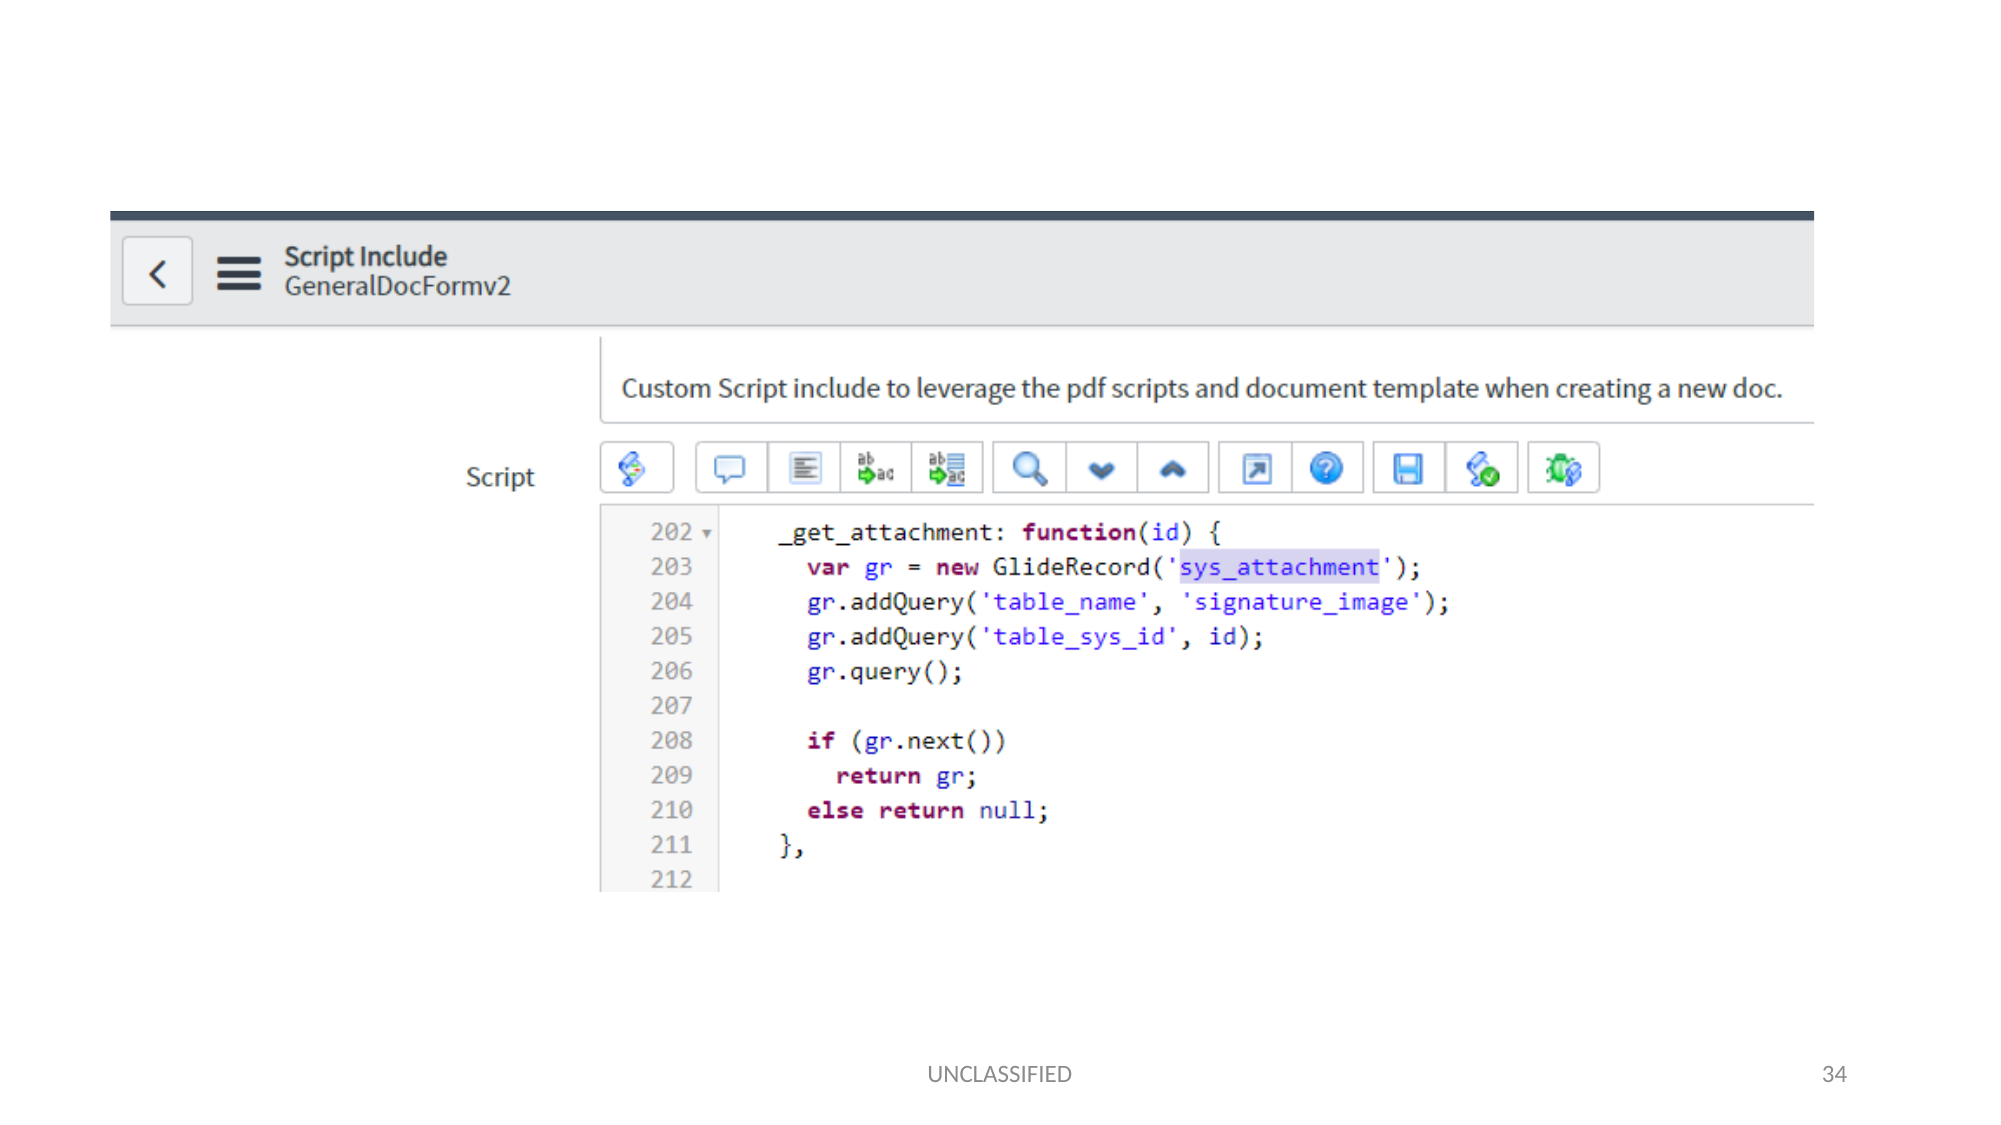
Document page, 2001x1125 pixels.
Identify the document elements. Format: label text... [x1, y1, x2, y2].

slide_number 34 [1412, 1042, 1863, 1103]
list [110, 211, 1815, 892]
footer UNCLASSIFIED [662, 1042, 1338, 1103]
